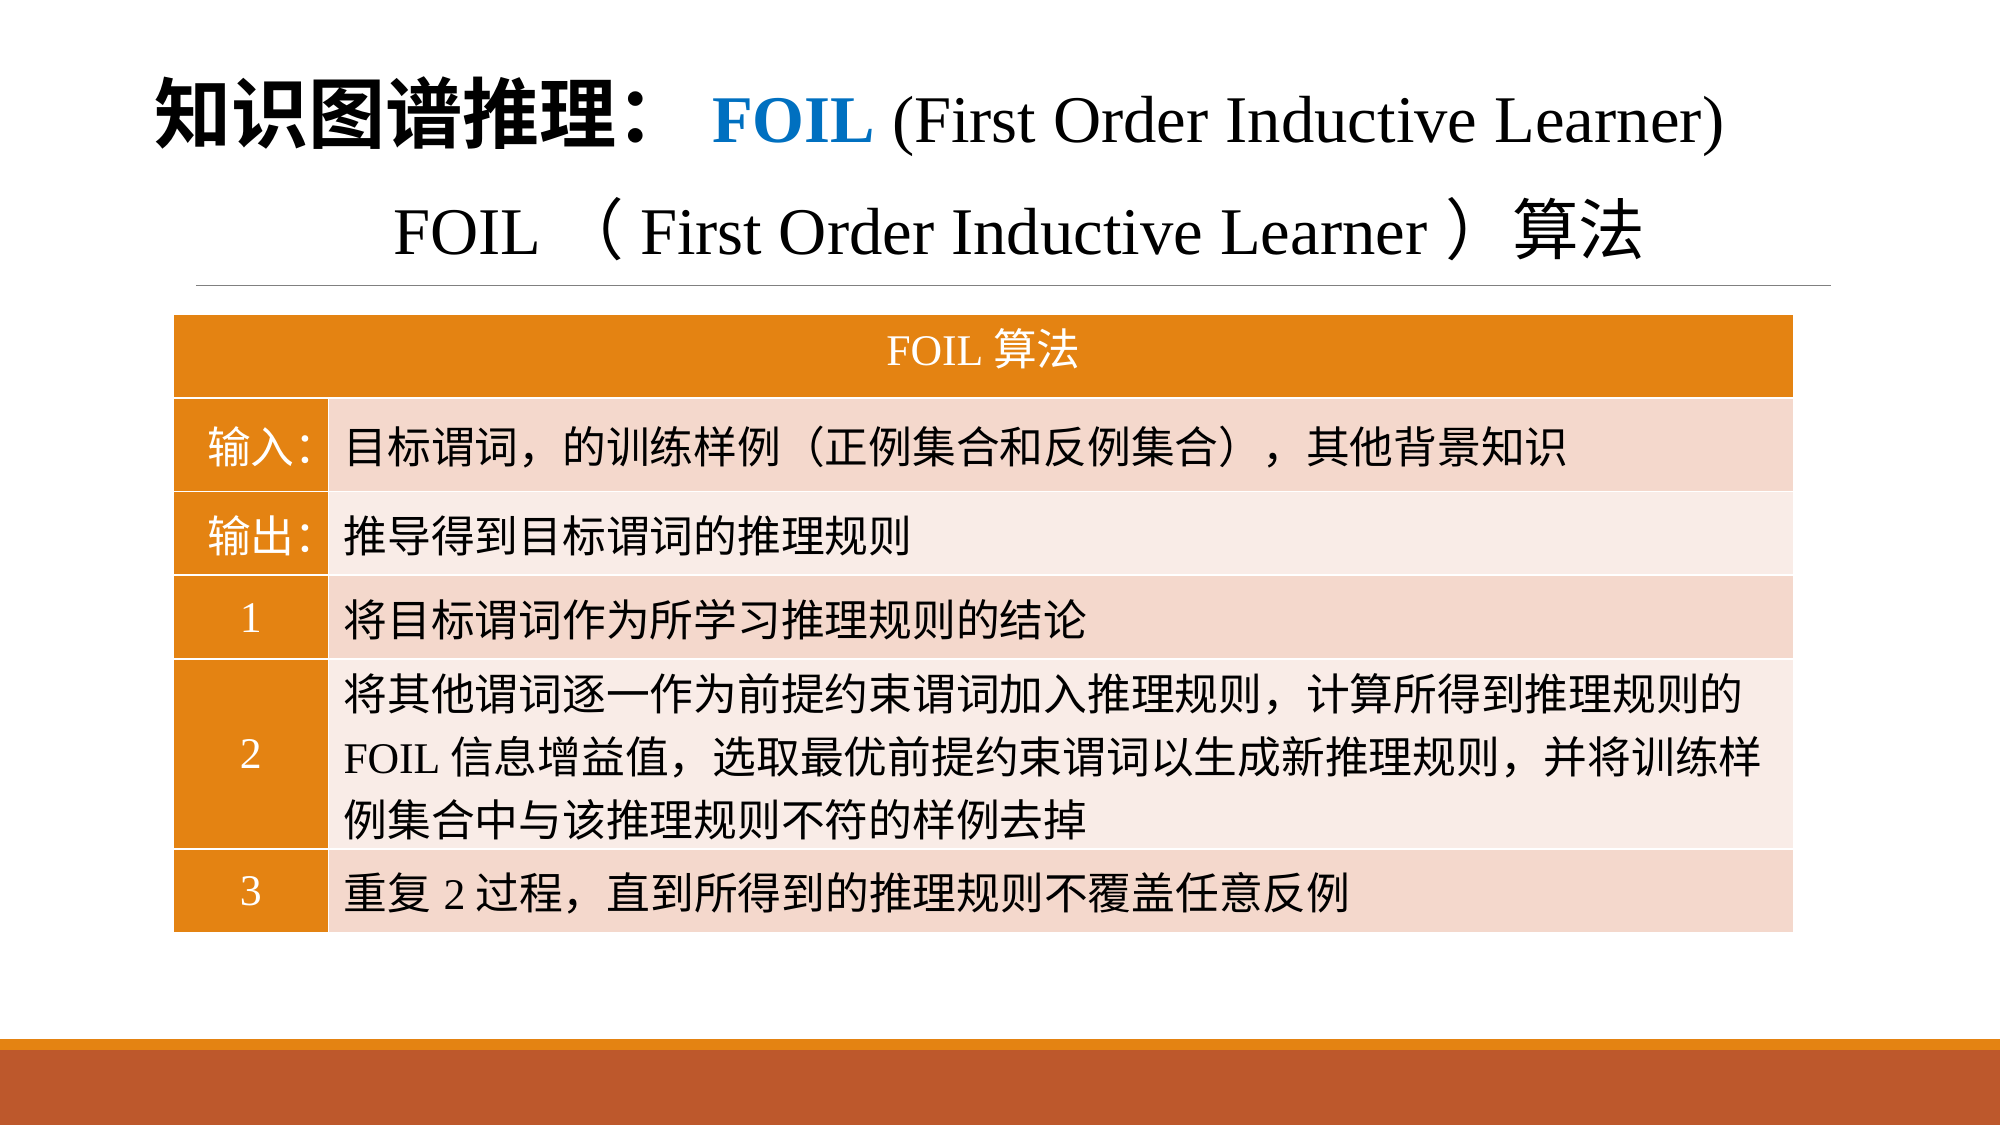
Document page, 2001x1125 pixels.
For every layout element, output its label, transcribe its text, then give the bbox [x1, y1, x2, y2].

text_box 知识图谱推理：FOIL (First Order Inductive Learner) [134, 8, 2000, 169]
text_box FOIL（First Order Inductive Learner）算法 [373, 178, 1666, 279]
